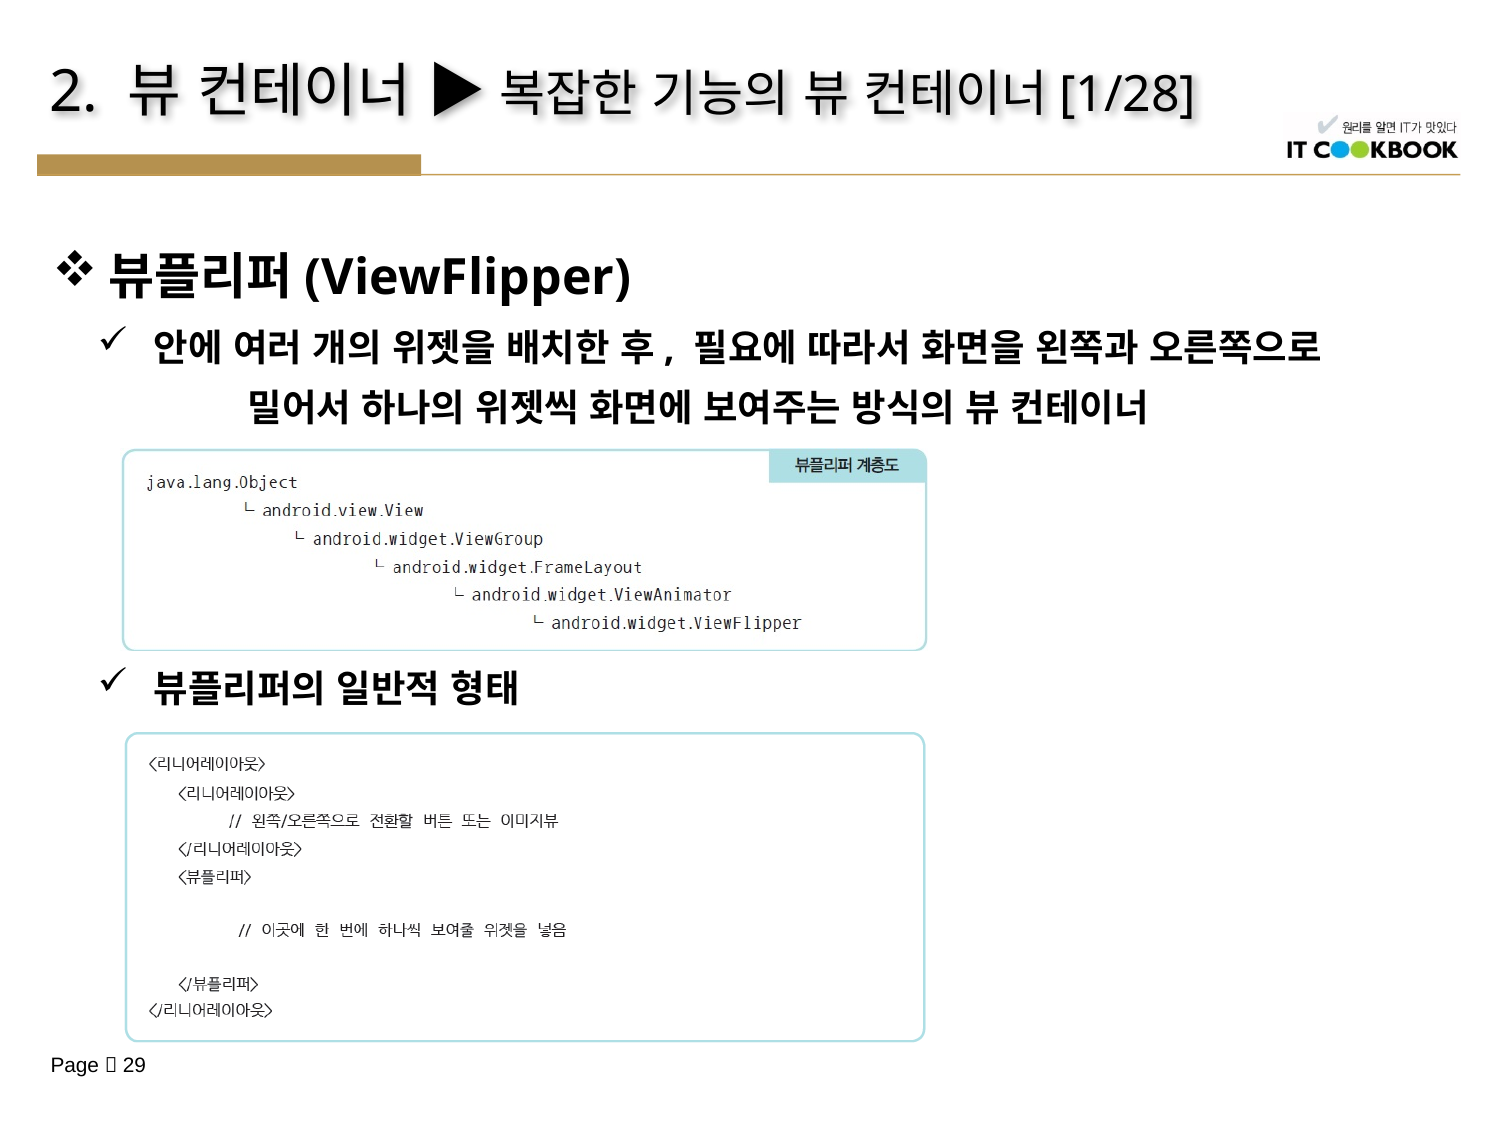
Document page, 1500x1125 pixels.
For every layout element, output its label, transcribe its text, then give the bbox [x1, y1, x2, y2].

picture [120, 729, 928, 1044]
picture [1448, 112, 1461, 160]
list 뷰플리퍼(ViewFlipper) 안에 여러 개의 위젯을 배치한 후, 필요에 따라서 화면을 왼쪽과 오른쪽으로 밀어서 하나의 위젯씩 화면에 보여주는 방식의 뷰 컨테이너 뷰플리퍼의 일반적 형태 [8, 243, 1480, 1031]
title 2. 뷰 컨테이너 ▶ 복잡한 기능의 뷰 컨테이너[1/28] [48, 53, 1448, 161]
picture [120, 448, 928, 651]
